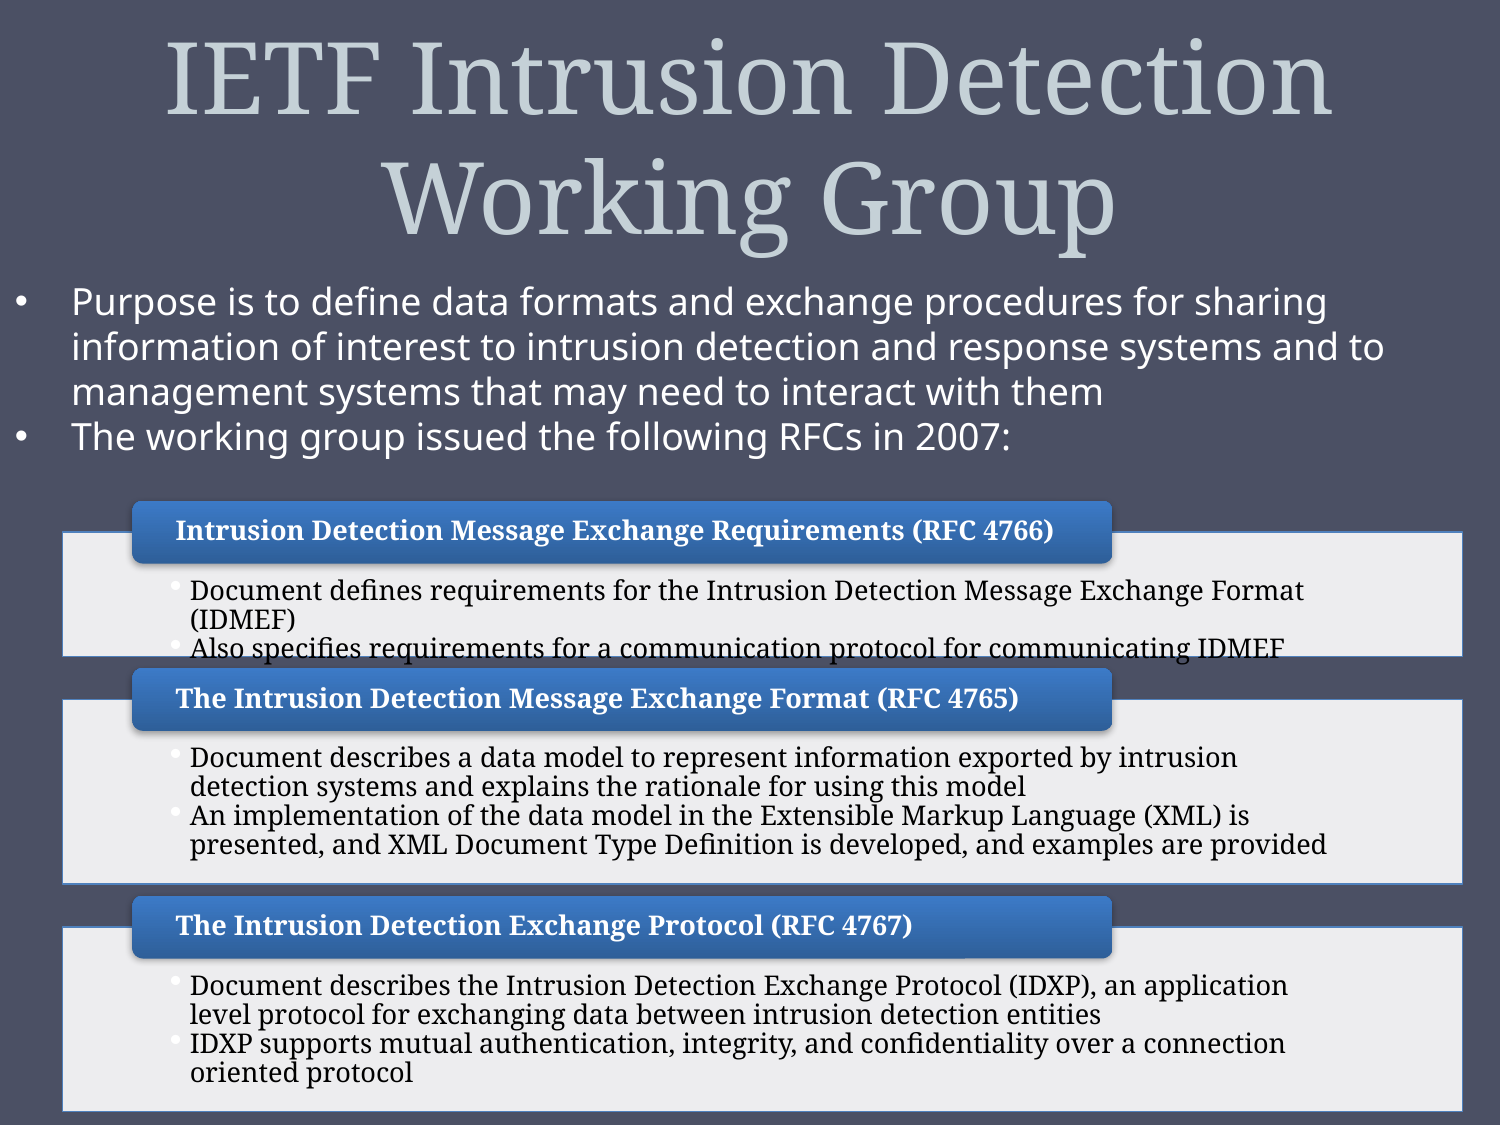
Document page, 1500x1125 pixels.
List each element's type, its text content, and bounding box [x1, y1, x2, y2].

text_box Document defines requirements for the Intrusion Detection Message Exchange Format (IDMEF) Also specifies requirements for a communication protocol for communicating IDMEF [62, 531, 1463, 657]
text_box Document describes a data model to represent information exported by intrusion detection systems and explains the rationale for using this model An implementation of the data model in the Extensible Markup Language (XML) is presented, and XML Document Type Definition is developed, and examples are provided [62, 699, 1463, 885]
text_box Intrusion Detection Message Exchange Requirements (RFC 4766) [132, 500, 1113, 564]
text_box The Intrusion Detection Exchange Protocol (RFC 4767) [132, 895, 1113, 959]
text_box IETF Intrusion Detection Working Group [0, 0, 1500, 263]
text_box Document describes the Intrusion Detection Exchange Protocol (IDXP), an application level protocol for exchanging data between intrusion detection entities IDXP supports mutual authentication, integrity, and confidentiality over a connection oriented protocol [62, 926, 1463, 1112]
text_box Purpose is to define data formats and exchange procedures for sharing information of interest to intrusion detection and response systems and to management systems that may need to interact with them The working group issued the following RFCs in 2007: [0, 270, 1463, 483]
text_box The Intrusion Detection Message Exchange Format (RFC 4765) [132, 667, 1113, 731]
